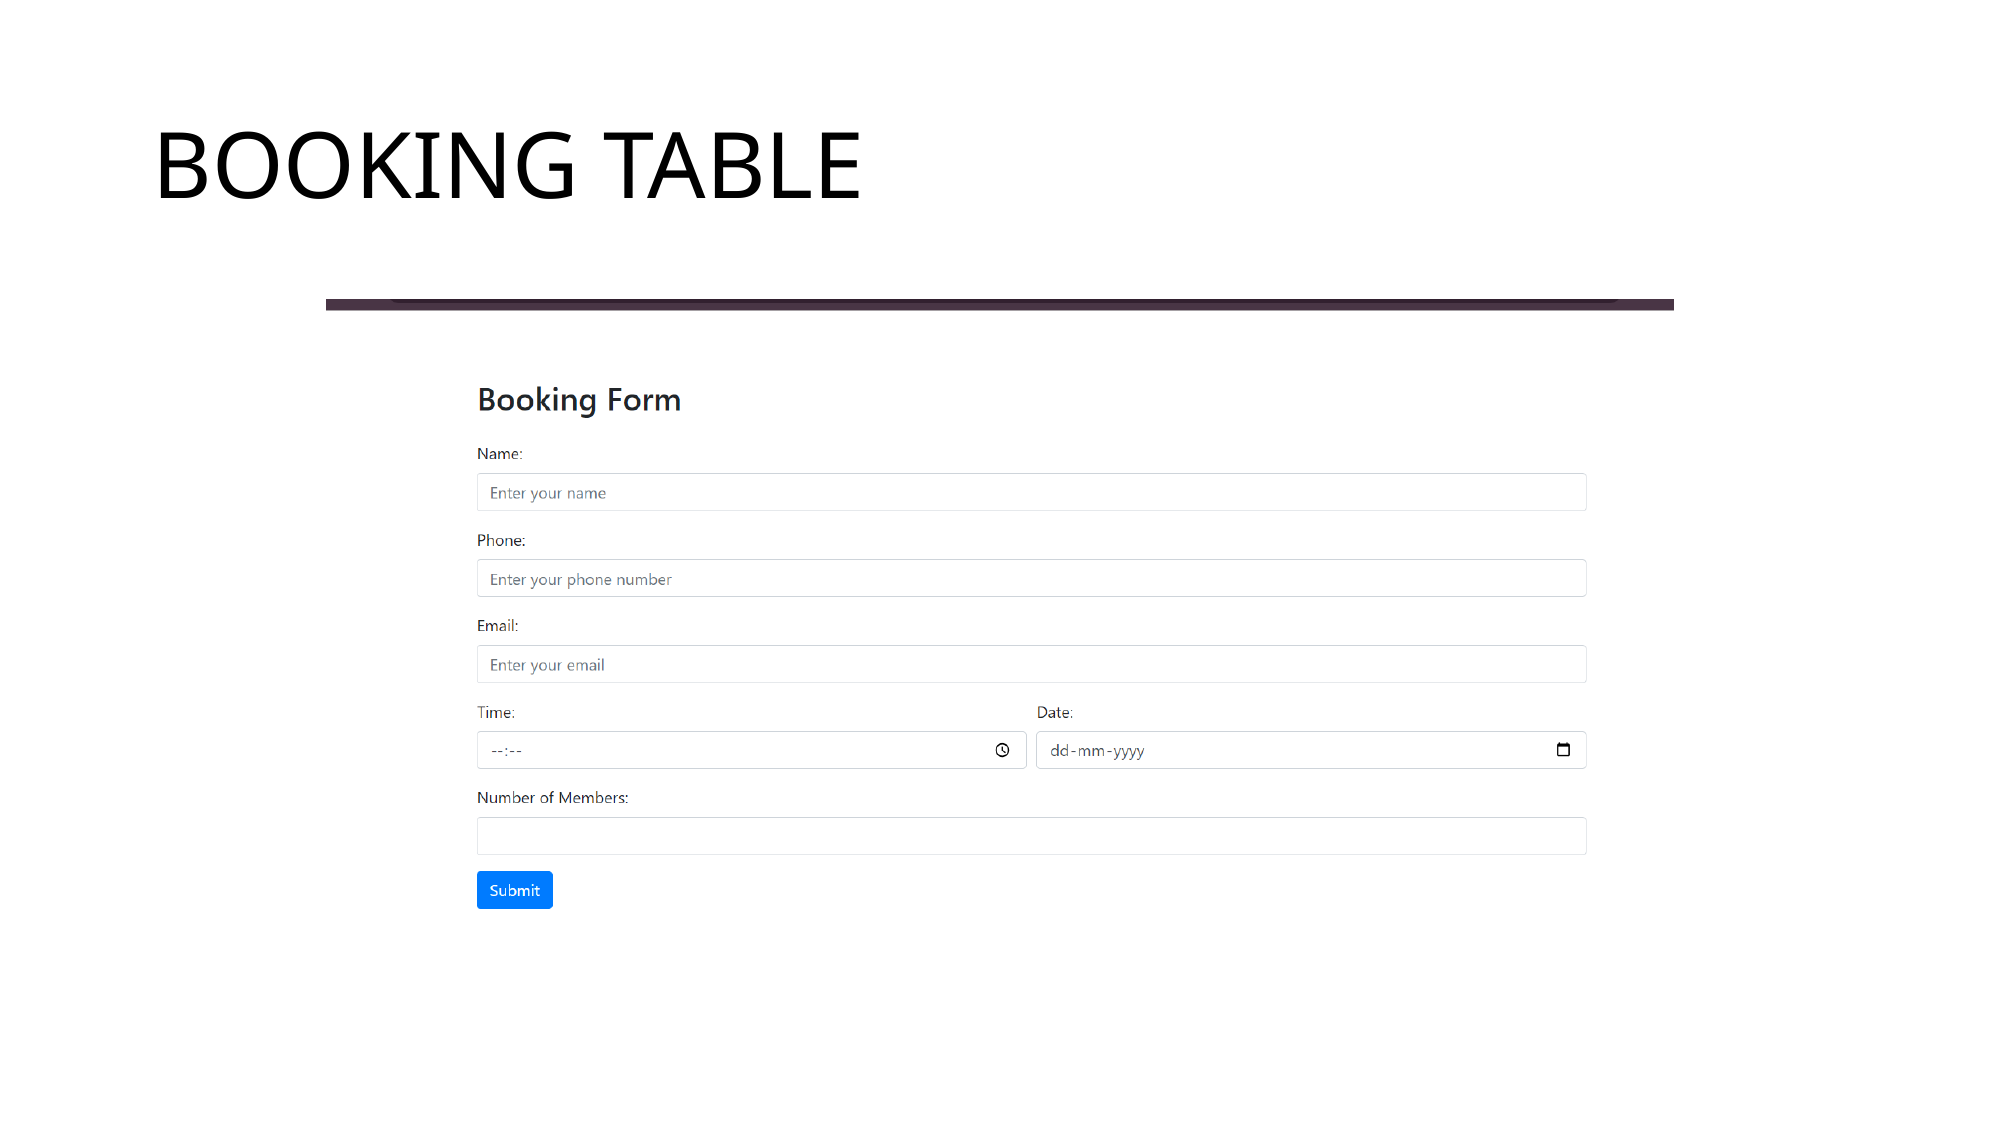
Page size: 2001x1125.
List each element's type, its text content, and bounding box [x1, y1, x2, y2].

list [326, 299, 1674, 1014]
title BOOKING TABLE [137, 59, 1863, 278]
